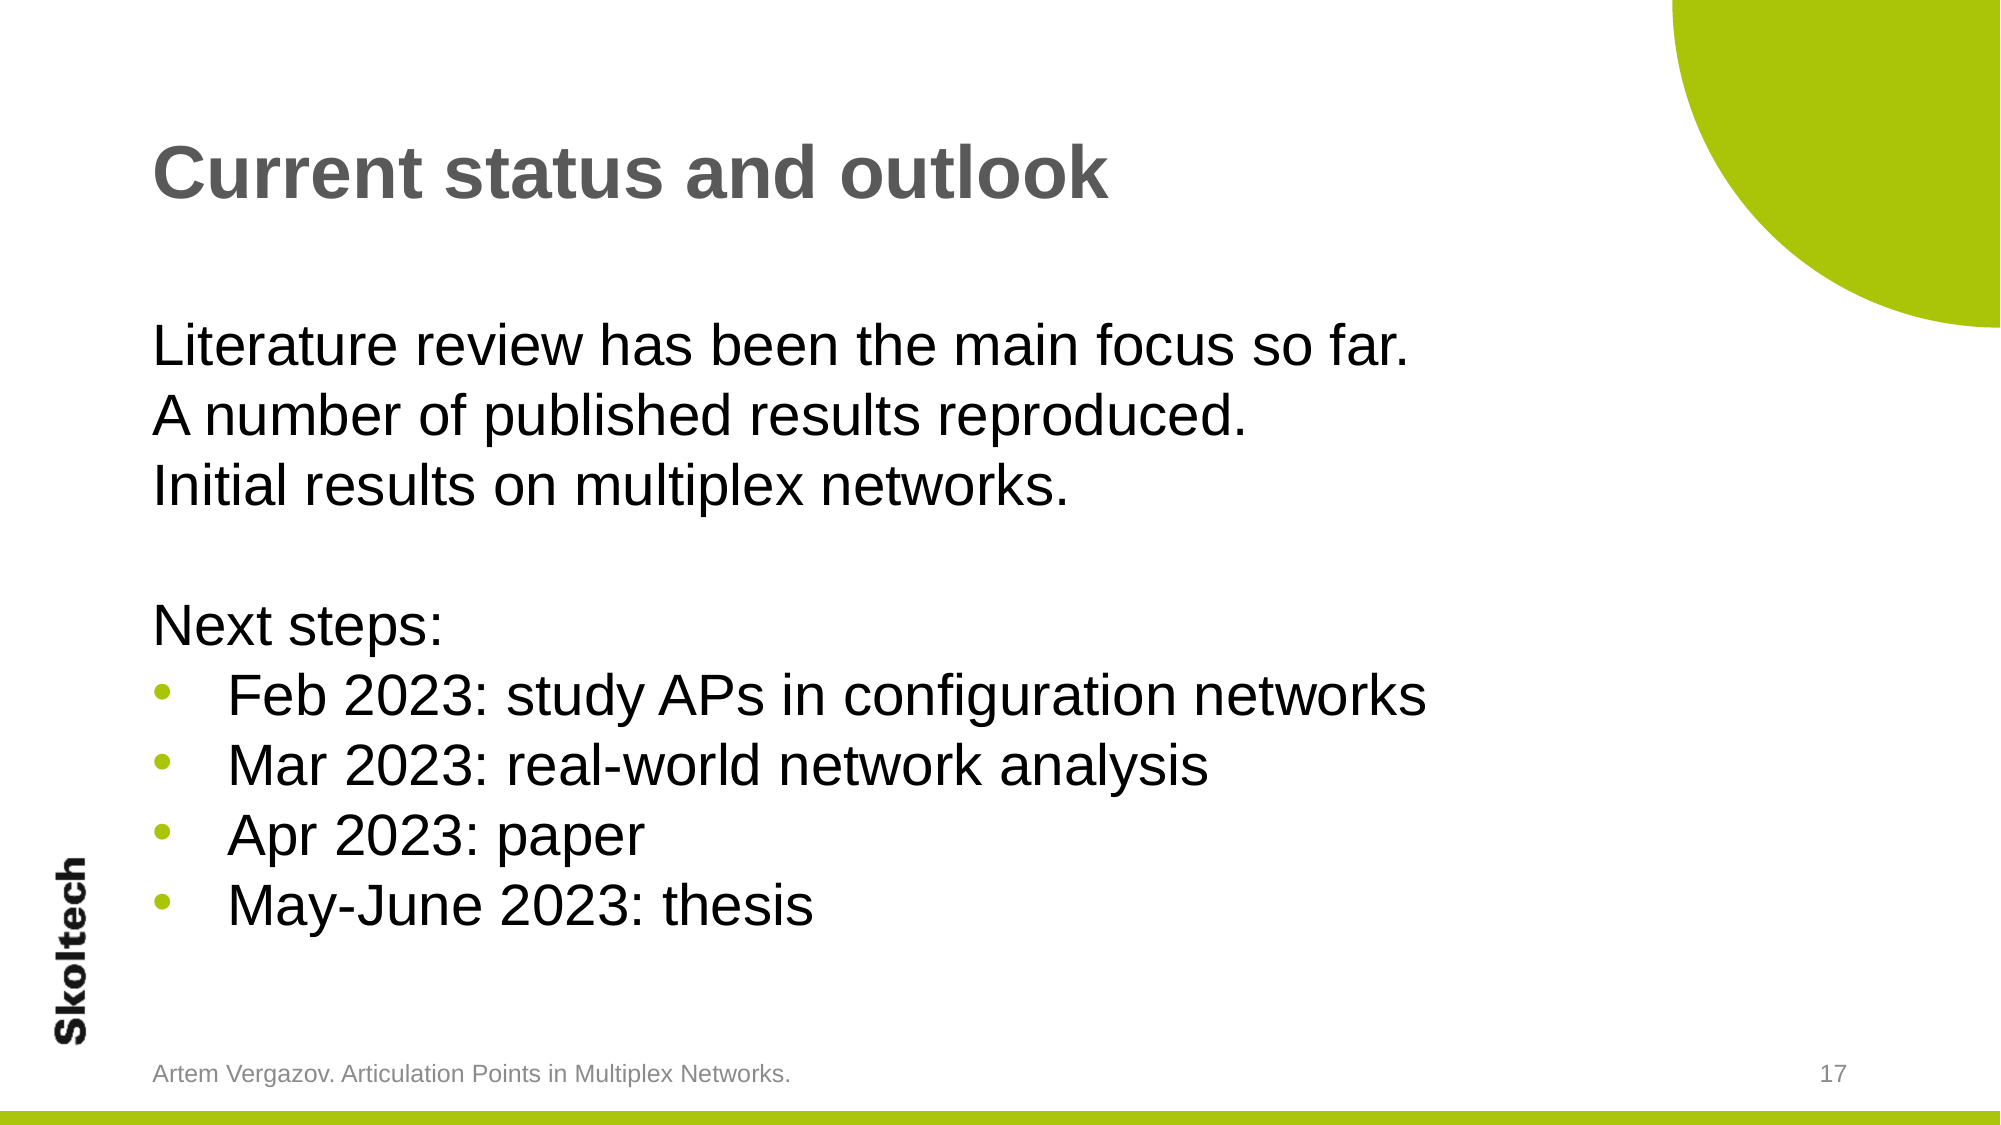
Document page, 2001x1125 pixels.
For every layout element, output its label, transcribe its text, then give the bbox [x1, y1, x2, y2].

footer Artem Vergazov. Articulation Points in Multiplex Networks. [137, 1042, 1338, 1103]
title Current status and outlook [137, 59, 1863, 278]
picture [54, 853, 86, 1050]
list Literature review has been the main focus so far. A number of published results reproduced. Initial results on multiplex networks. Next steps: Feb 2023: study APs in configuration networks Mar 2023: real-world network analysis Apr 2023: paper May-June 2023: thesis [137, 299, 1863, 1014]
slide_number 17 [1412, 1042, 1863, 1103]
